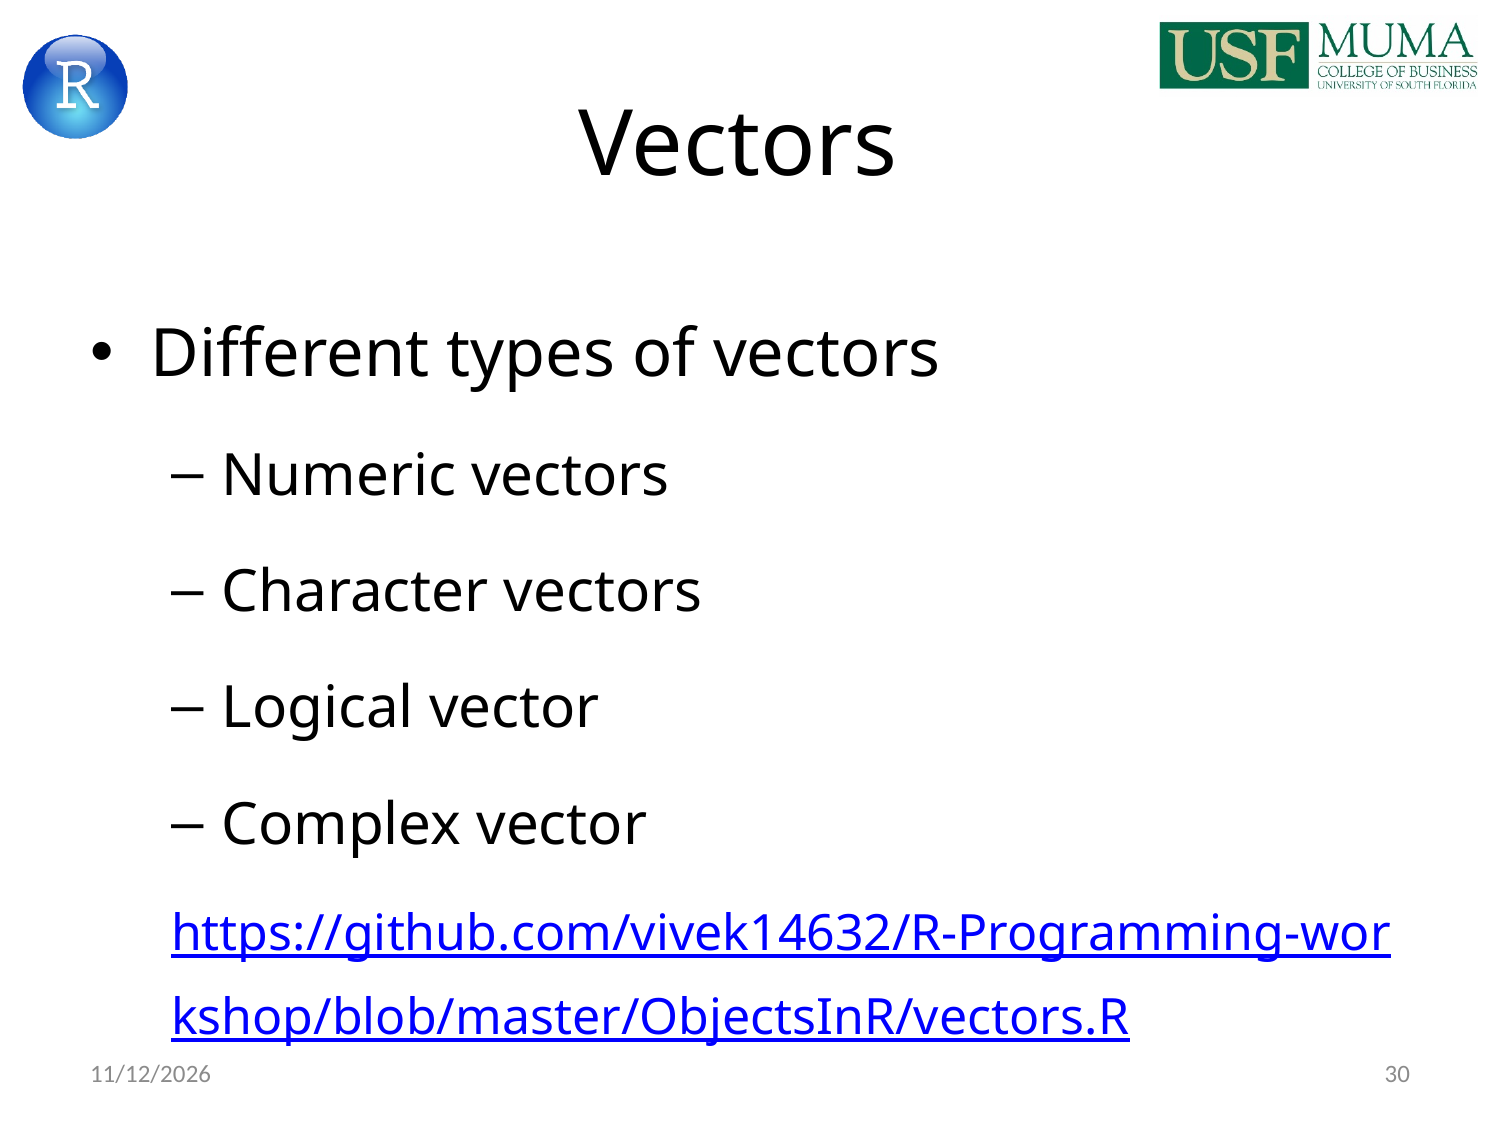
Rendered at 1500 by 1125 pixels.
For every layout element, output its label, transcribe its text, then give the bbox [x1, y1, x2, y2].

picture [22, 34, 128, 139]
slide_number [75, 1042, 425, 1103]
picture [1159, 15, 1478, 97]
list Different types of vectors Numeric vectors Character vectors Logical vector Complex vector https://github.com/vivek14632/R-Programming-workshop/blob/master/ObjectsInR/vectors.R [75, 262, 1425, 1005]
title Vectors [75, 45, 1425, 233]
slide_number 30 [1074, 1042, 1425, 1103]
